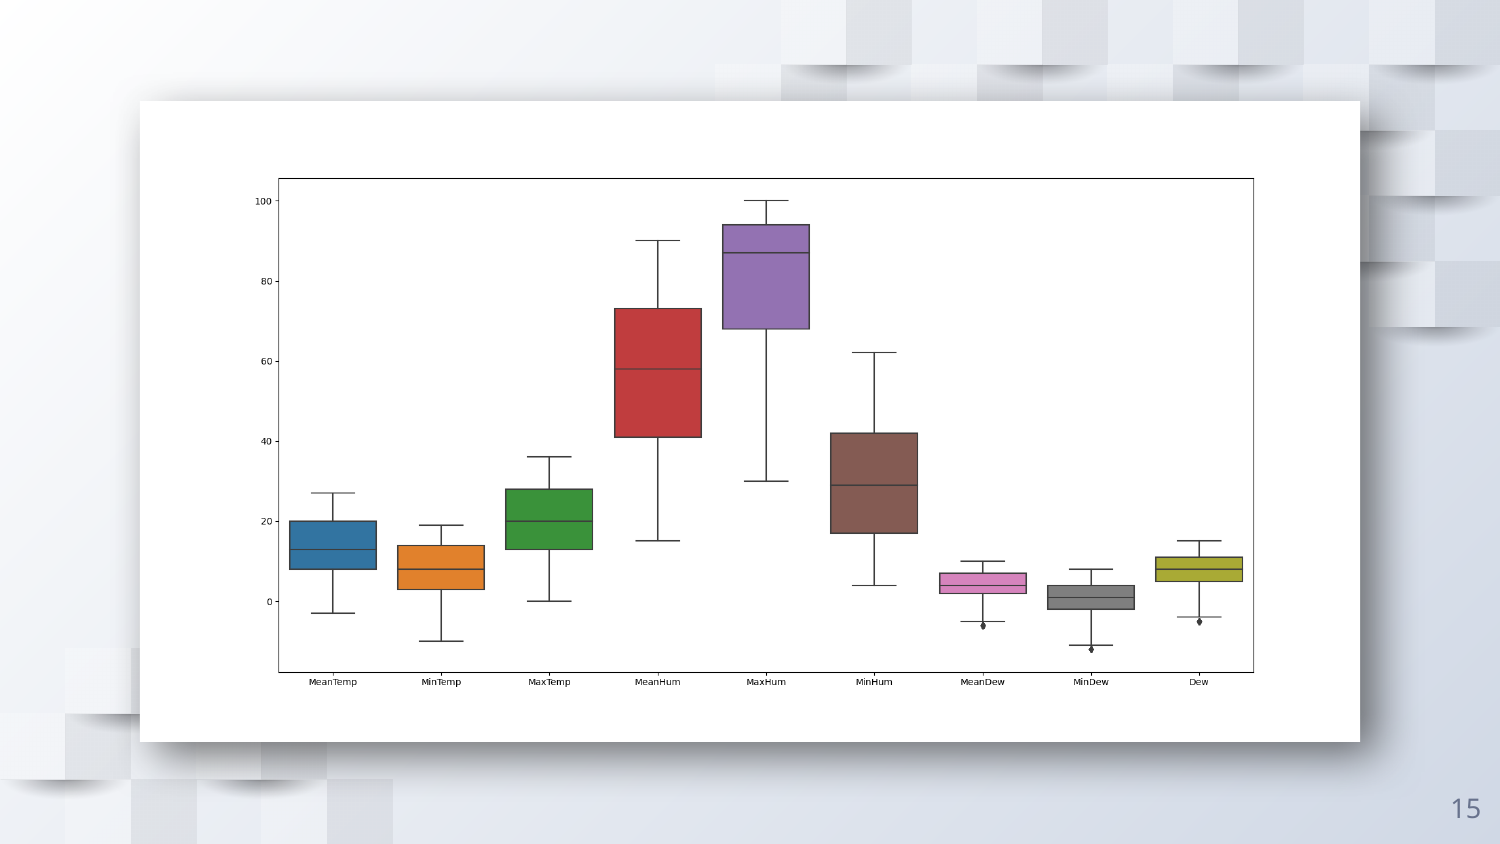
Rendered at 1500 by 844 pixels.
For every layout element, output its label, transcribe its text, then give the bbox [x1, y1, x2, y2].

slide_number 15 [1431, 776, 1500, 844]
picture [0, 0, 1500, 844]
